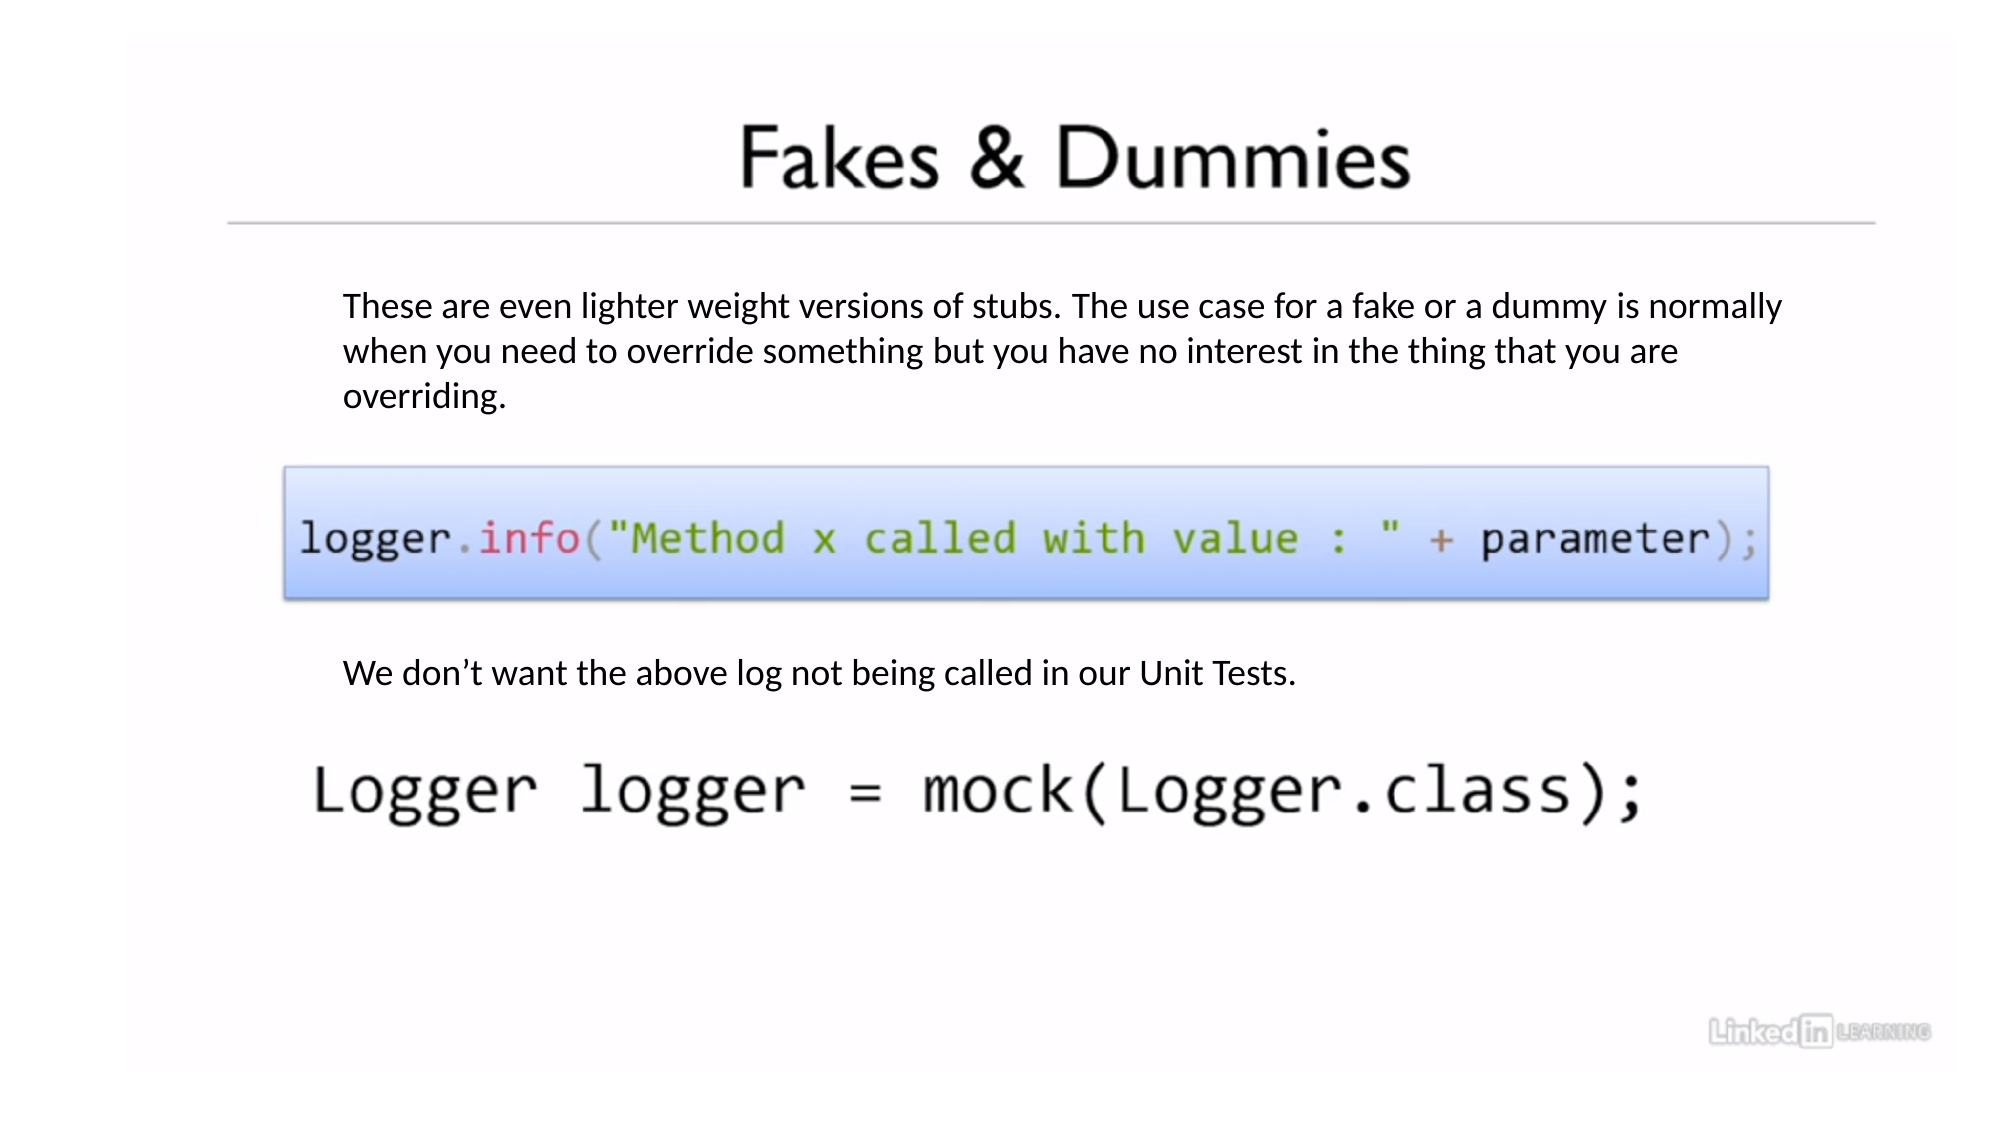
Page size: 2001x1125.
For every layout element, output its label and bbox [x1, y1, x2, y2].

list [124, 36, 1957, 1072]
